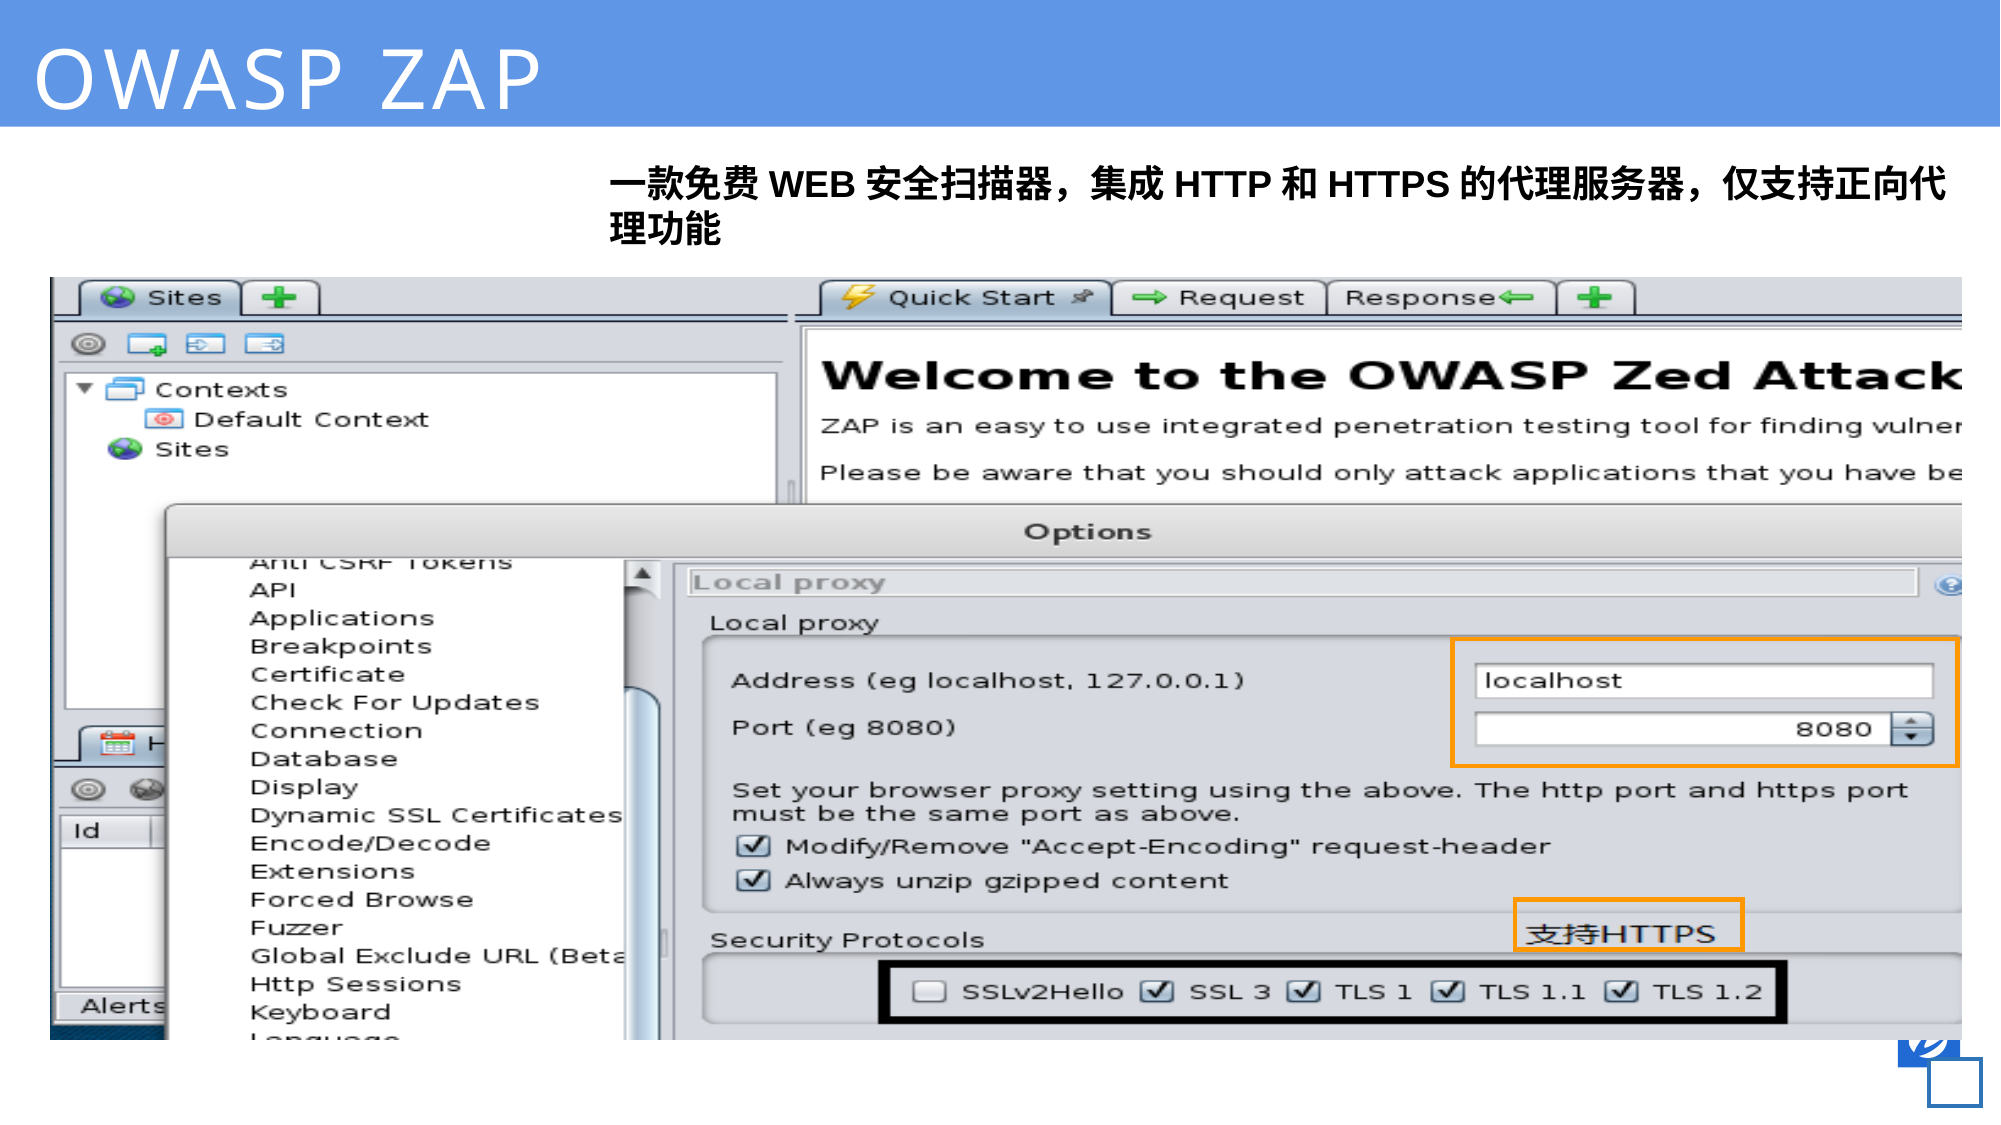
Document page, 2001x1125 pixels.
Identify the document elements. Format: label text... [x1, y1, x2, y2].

picture [50, 277, 1962, 1058]
title OWASP ZAP [18, 18, 1818, 134]
text_box 一款免费WEB安全扫描器，集成HTTP和HTTPS的代理服务器，仅支持正向代理功能 [594, 152, 1978, 258]
